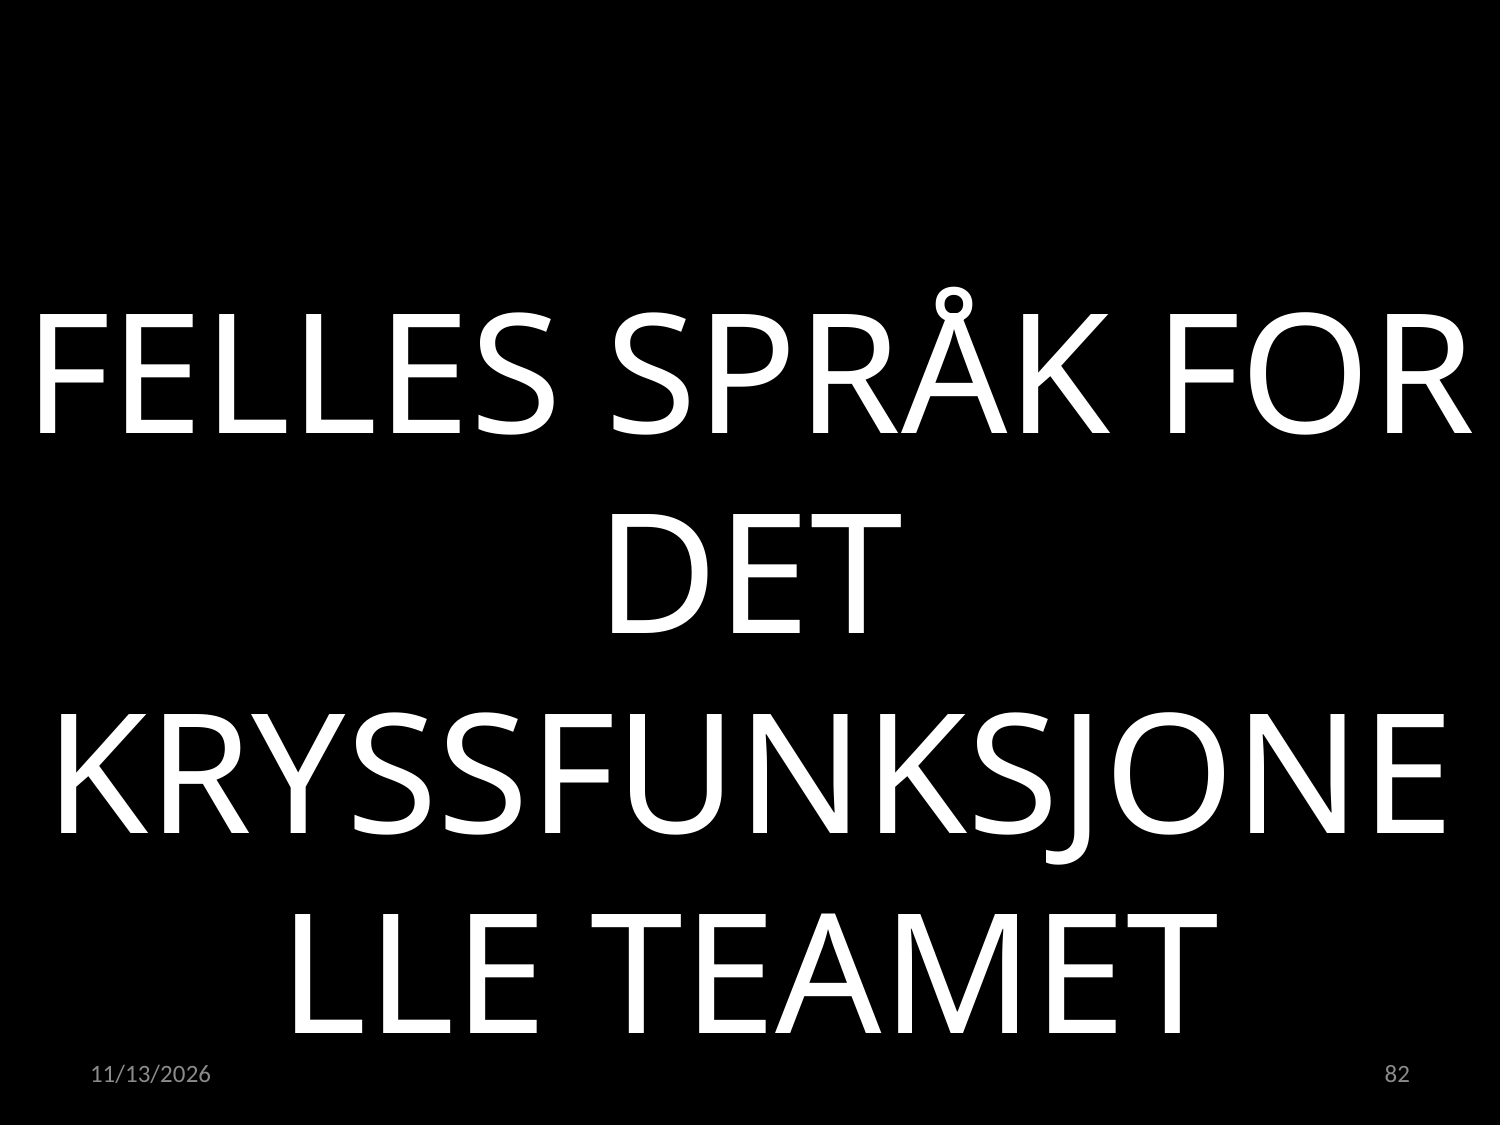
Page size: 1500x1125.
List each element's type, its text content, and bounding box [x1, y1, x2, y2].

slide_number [75, 1042, 425, 1103]
slide_number 82 [1074, 1042, 1425, 1103]
text_box FELLES SPRÅK FOR DET KRYSSFUNKSJONELLE TEAMET [0, 259, 1500, 361]
